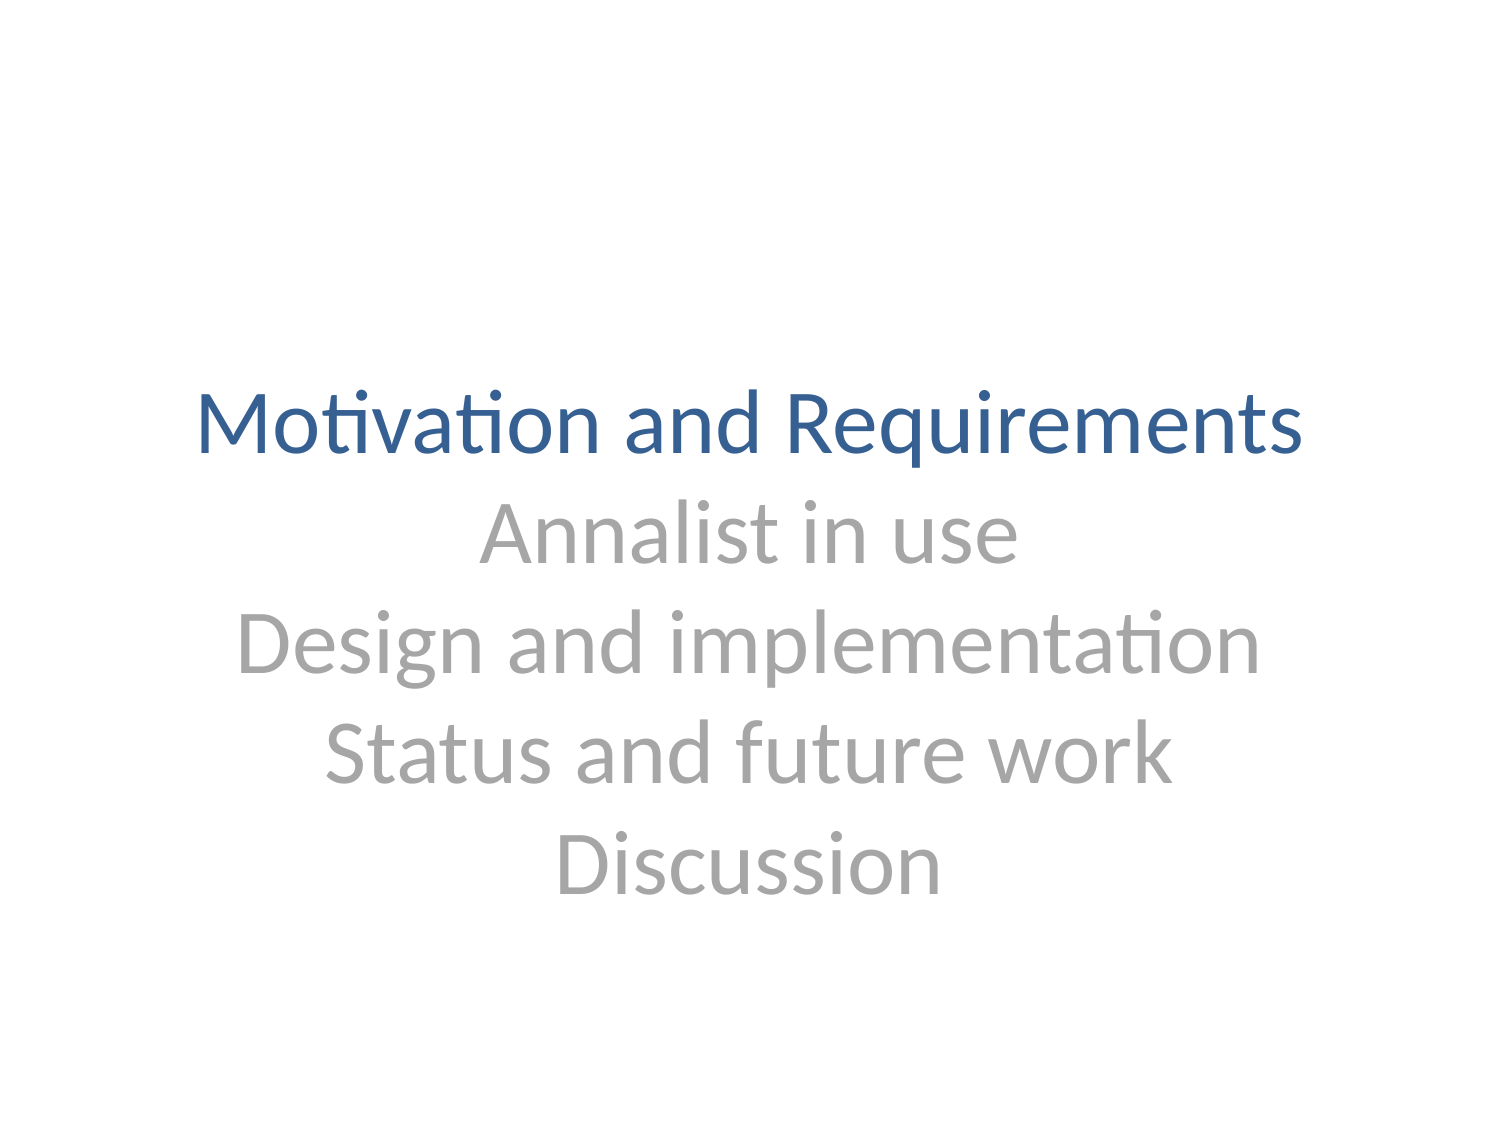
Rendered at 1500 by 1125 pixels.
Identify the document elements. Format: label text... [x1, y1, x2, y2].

title Motivation and Requirements Annalist in use Design and implementation Status and future work Discussion [112, 349, 1388, 925]
